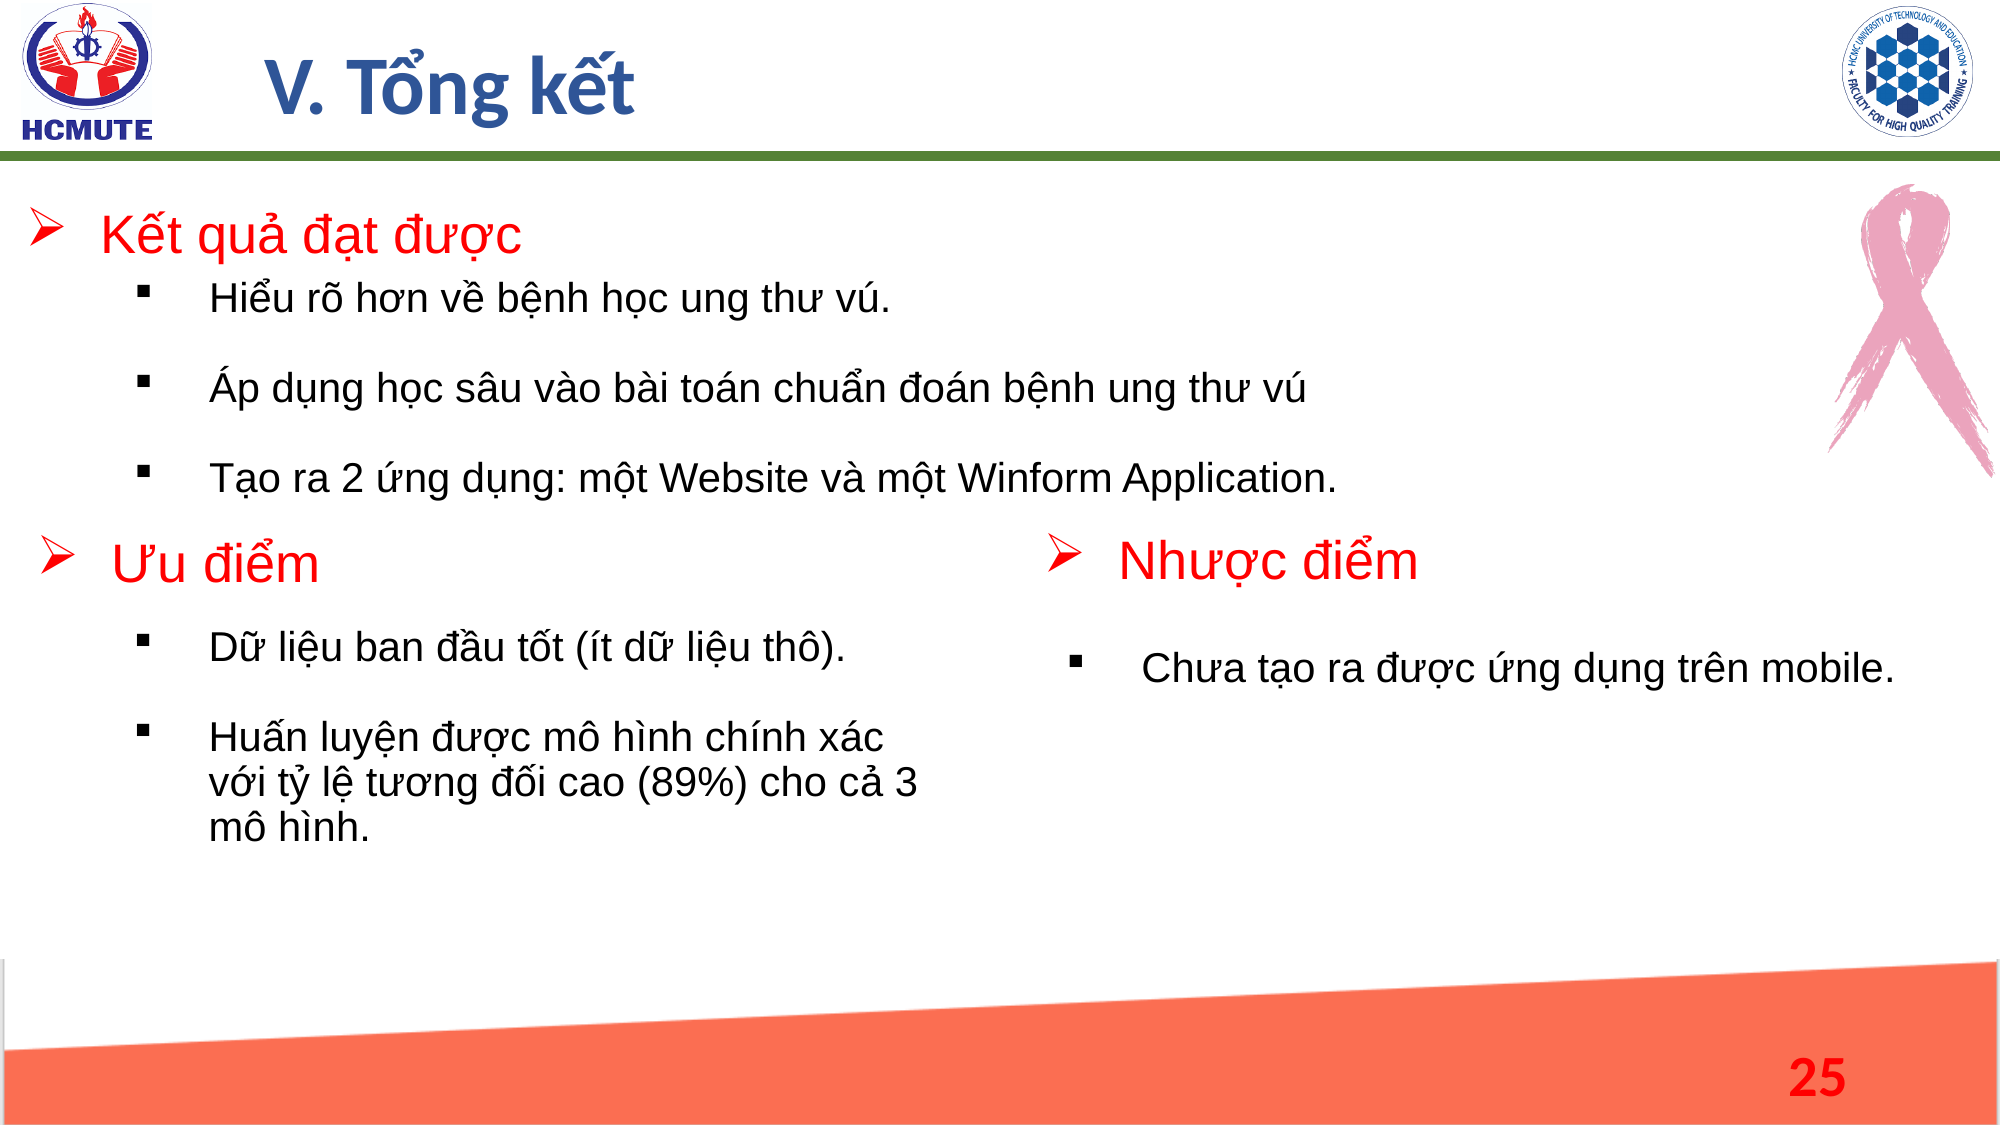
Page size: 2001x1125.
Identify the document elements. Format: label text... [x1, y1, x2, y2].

picture [0, 959, 2000, 1125]
picture [1742, 161, 2000, 500]
text_box Ưu điểm [21, 504, 571, 602]
picture [21, 3, 152, 140]
text_box Chưa tạo ra được ứng dụng trên mobile. [1051, 621, 1975, 745]
picture [1842, 6, 1973, 137]
text_box V. Tổng kết [249, 23, 1647, 139]
text_box Dữ liệu ban đầu tốt (ít dữ liệu thô). Huấn luyện được mô hình chính xác với tỷ lệ tương đối cao (89%) cho cả 3 mô hình. [118, 579, 949, 859]
text_box Kết quả đạt được [10, 176, 560, 274]
text_box Hiểu rõ hơn về bệnh học ung thư vú. Áp dụng học sâu vào bài toán chuẩn đoán bệnh ung thư vú Tạo ra 2 ứng dụng: một Website và một Winform Application. [119, 336, 1743, 555]
text_box Nhược điểm [1028, 502, 1578, 600]
